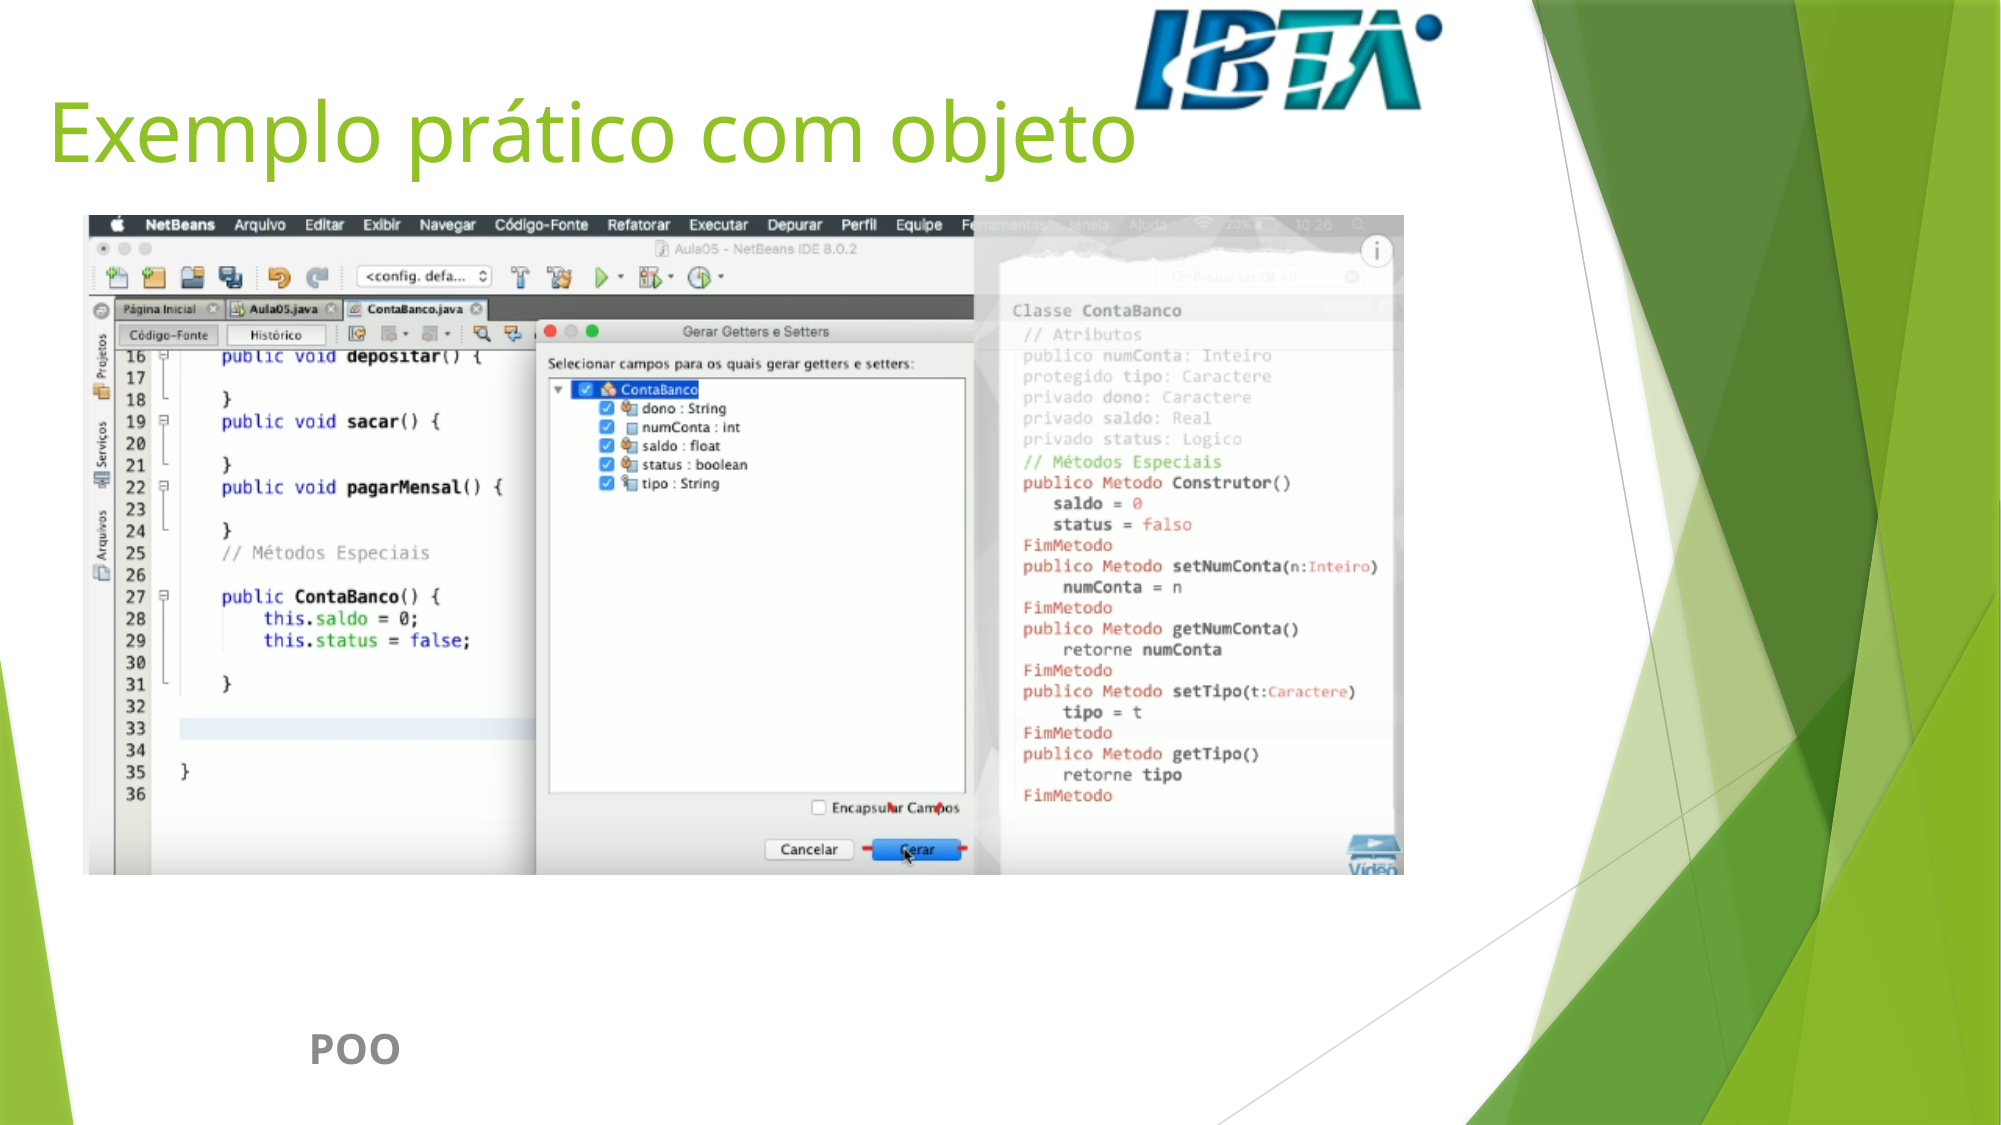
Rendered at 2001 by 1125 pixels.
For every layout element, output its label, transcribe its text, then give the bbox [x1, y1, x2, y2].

picture [1107, 0, 1463, 121]
picture [82, 214, 1405, 875]
footer POO [293, 1042, 744, 1103]
title Exemplo prático com objeto [31, 71, 1156, 289]
